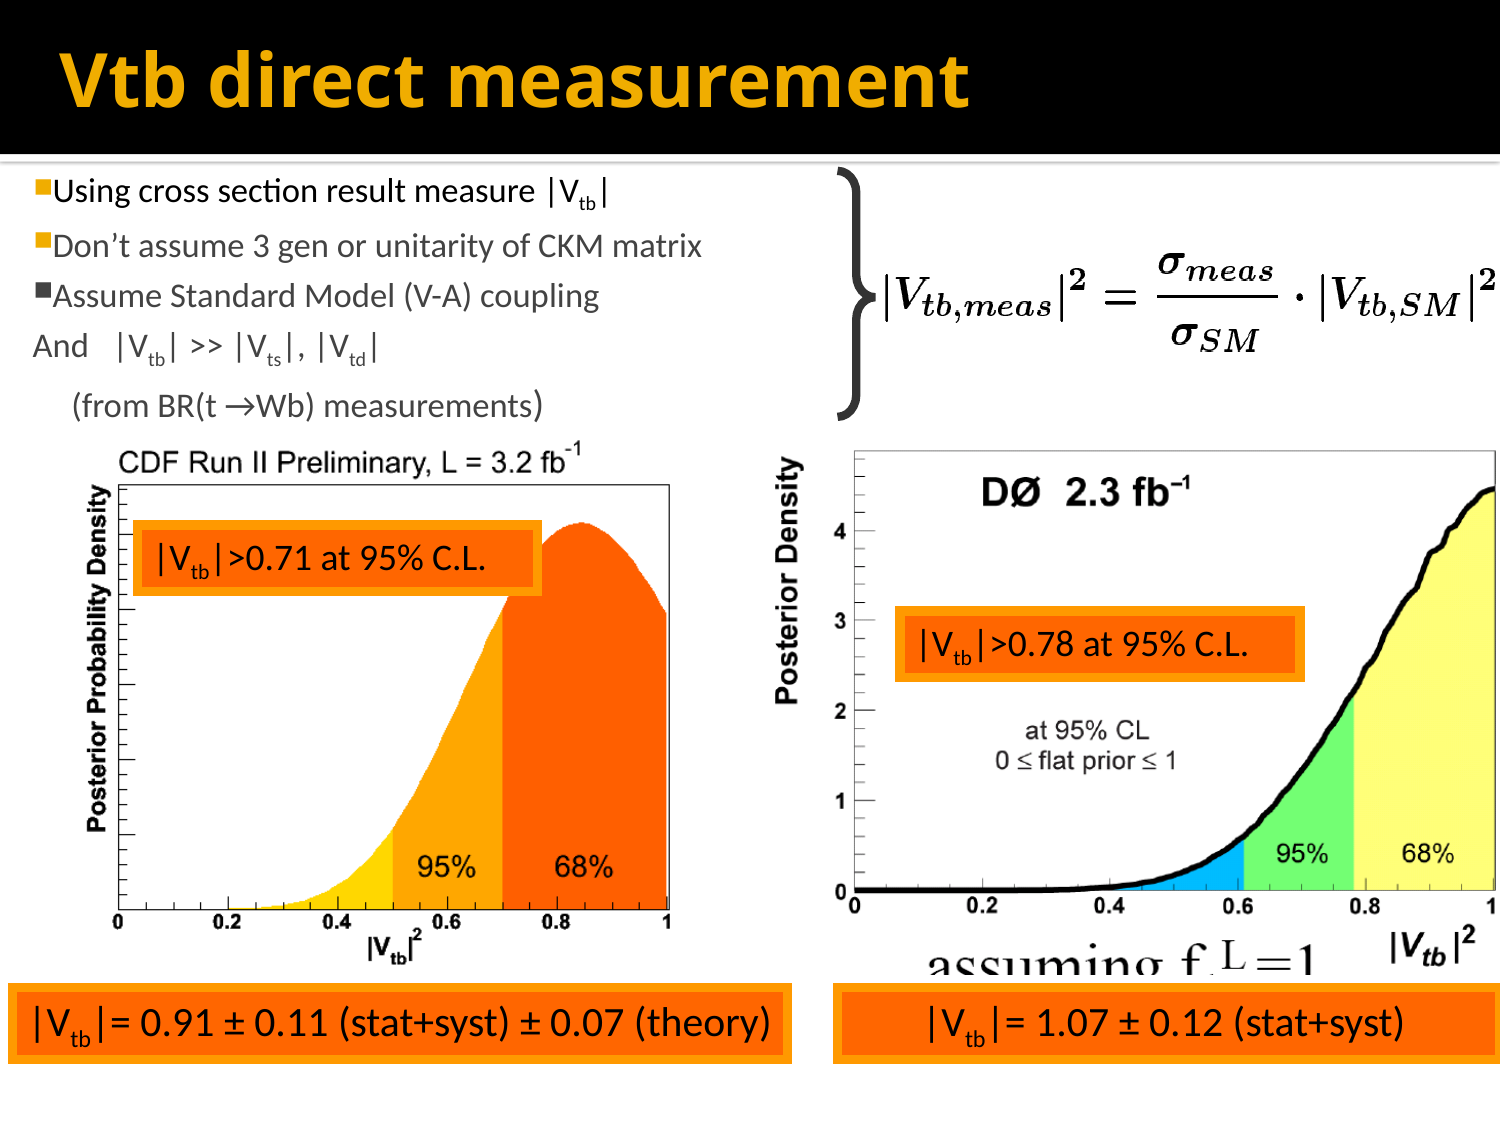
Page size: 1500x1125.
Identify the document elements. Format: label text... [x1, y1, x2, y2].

picture [49, 430, 738, 975]
text_box |Vtb|= 0.91 ± 0.11 (stat+syst) ± 0.07 (theory)‏ [12, 987, 788, 1060]
text_box |Vtb|= 1.07 ± 0.12 (stat+syst) [837, 987, 1500, 1060]
title Vtb direct measurement [44, 0, 1467, 155]
picture [775, 435, 1500, 975]
text_box Using cross section result measure |Vtb| Don’t assume 3 gen or unitarity of CKM matrix Assume Standard Model (V-A) coupling And |Vtb| >> |Vts|, |Vtd| (from BR(t →Wb) measurements)‏ [0, 160, 873, 436]
picture [872, 249, 1500, 359]
